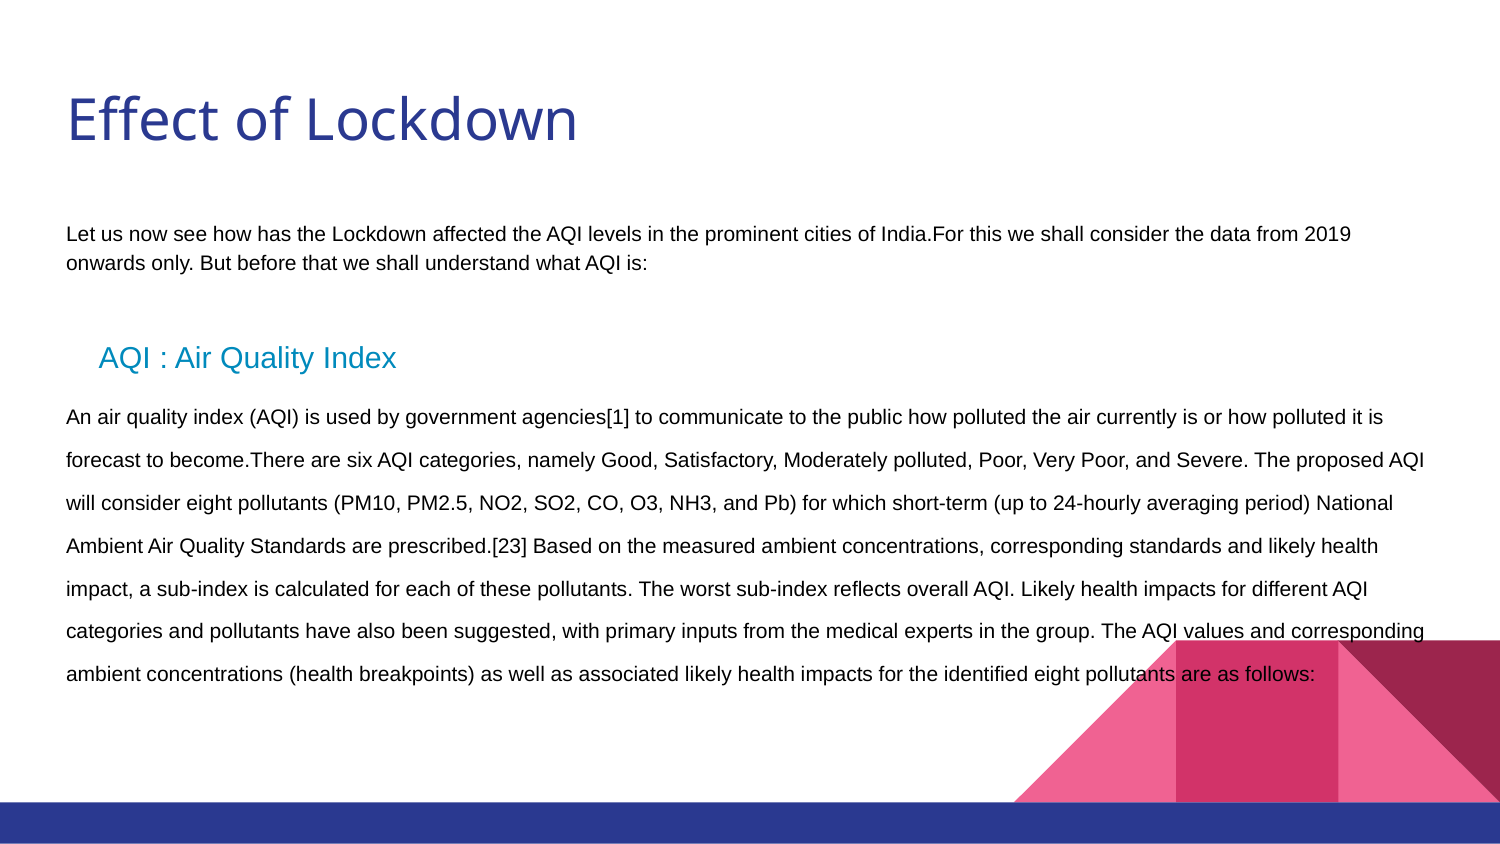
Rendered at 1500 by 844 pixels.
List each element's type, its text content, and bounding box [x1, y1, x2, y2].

list Let us now see how has the Lockdown affected the AQI levels in the prominent cities of India.For this we shall consider the data from 2019 onwards only. But before that we shall understand what AQI is: AQI : Air Quality Index An air quality index (AQI) is used by government agencies[1] to communicate to the public how polluted the air currently is or how polluted it is forecast to become.There are six AQI categories, namely Good, Satisfactory, Moderately polluted, Poor, Very Poor, and Severe. The proposed AQI will consider eight pollutants (PM10, PM2.5, NO2, SO2, CO, O3, NH3, and Pb) for which short-term (up to 24-hourly averaging period) National Ambient Air Quality Standards are prescribed.[23] Based on the measured ambient concentrations, corresponding standards and likely health impact, a sub-index is calculated for each of these pollutants. The worst sub-index reflects overall AQI. Likely health impacts for different AQI categories and pollutants have also been suggested, with primary inputs from the medical experts in the group. The AQI values and corresponding ambient concentrations (health breakpoints) as well as associated likely health impacts for the identified eight pollutants are as follows: [51, 201, 1449, 750]
title Effect of Lockdown [51, 67, 1449, 167]
